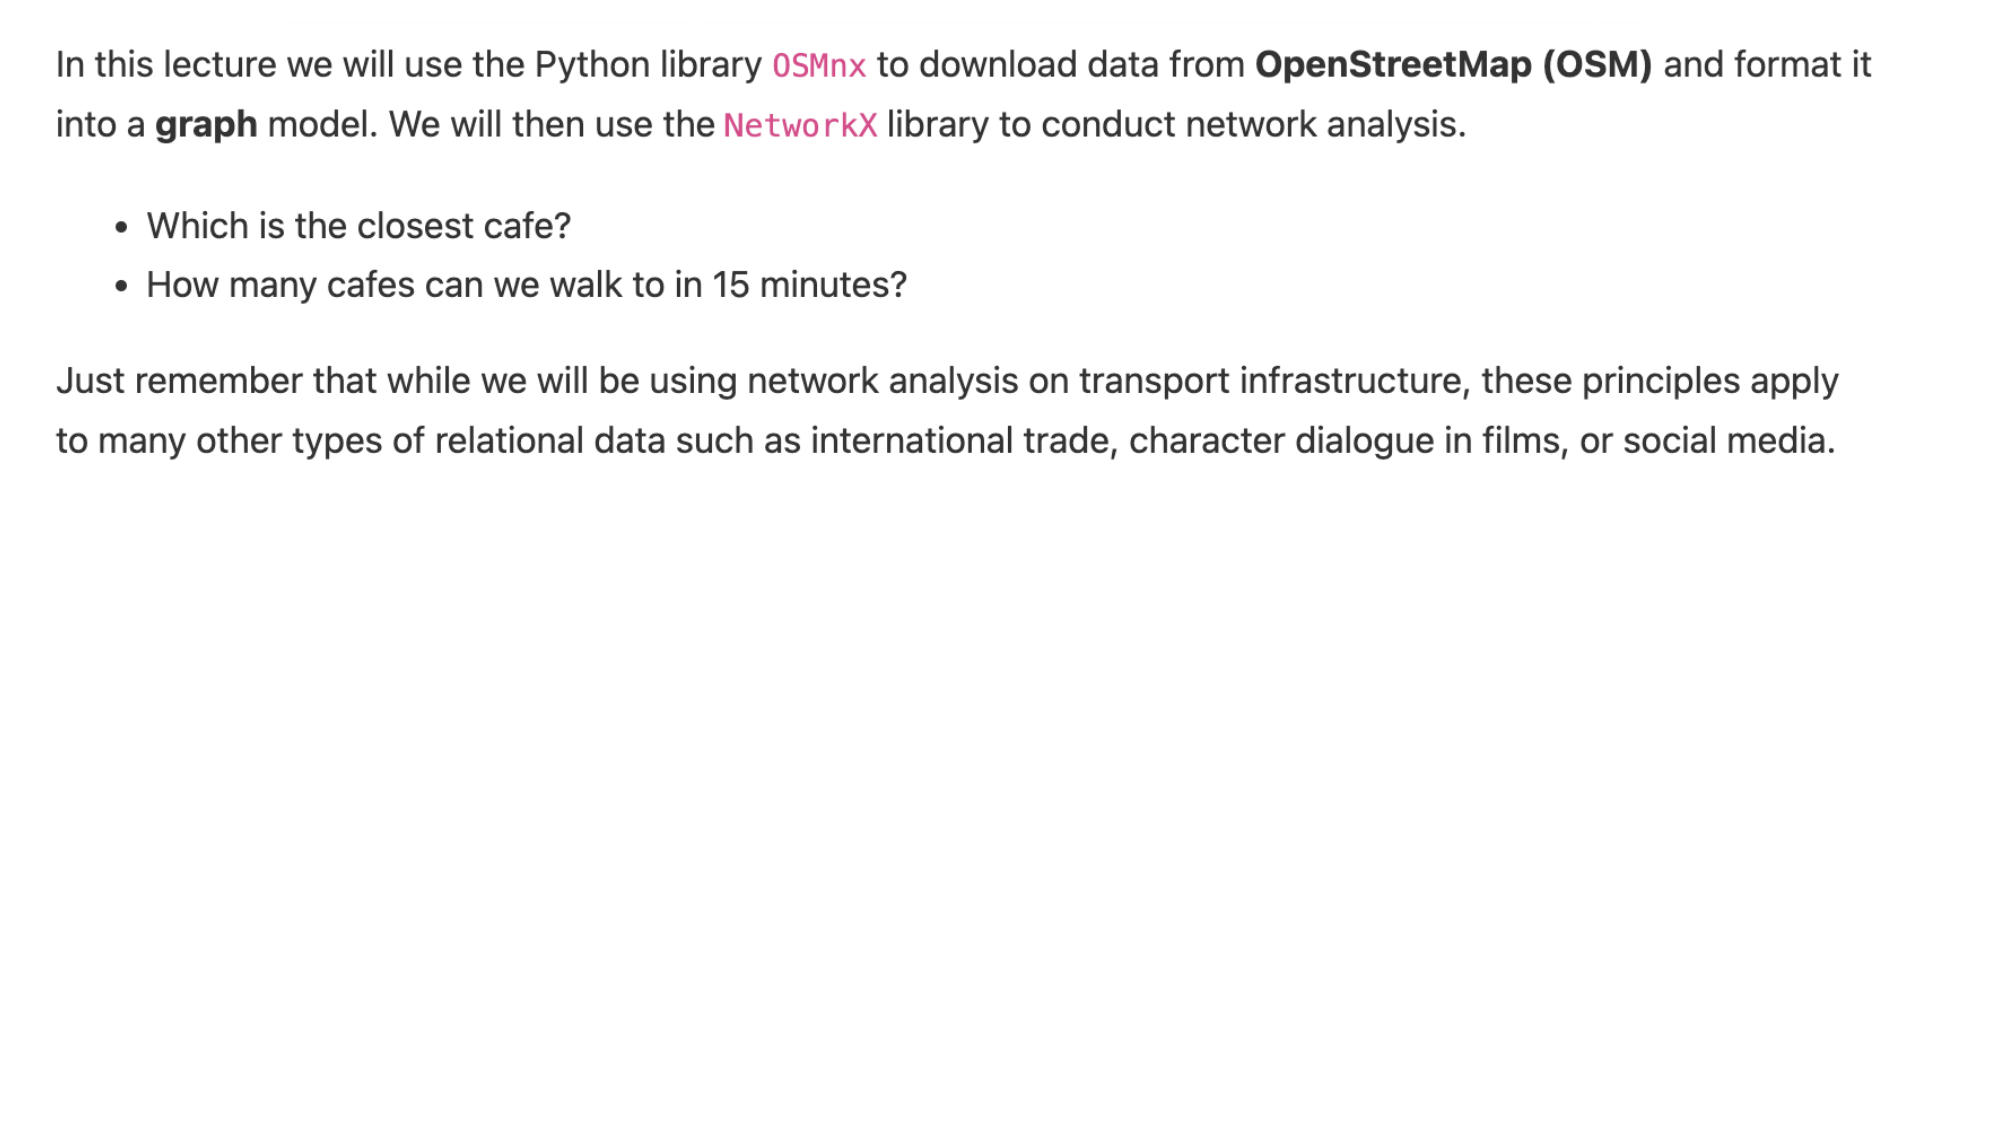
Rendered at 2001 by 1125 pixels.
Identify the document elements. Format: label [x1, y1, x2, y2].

picture [14, 18, 1950, 492]
